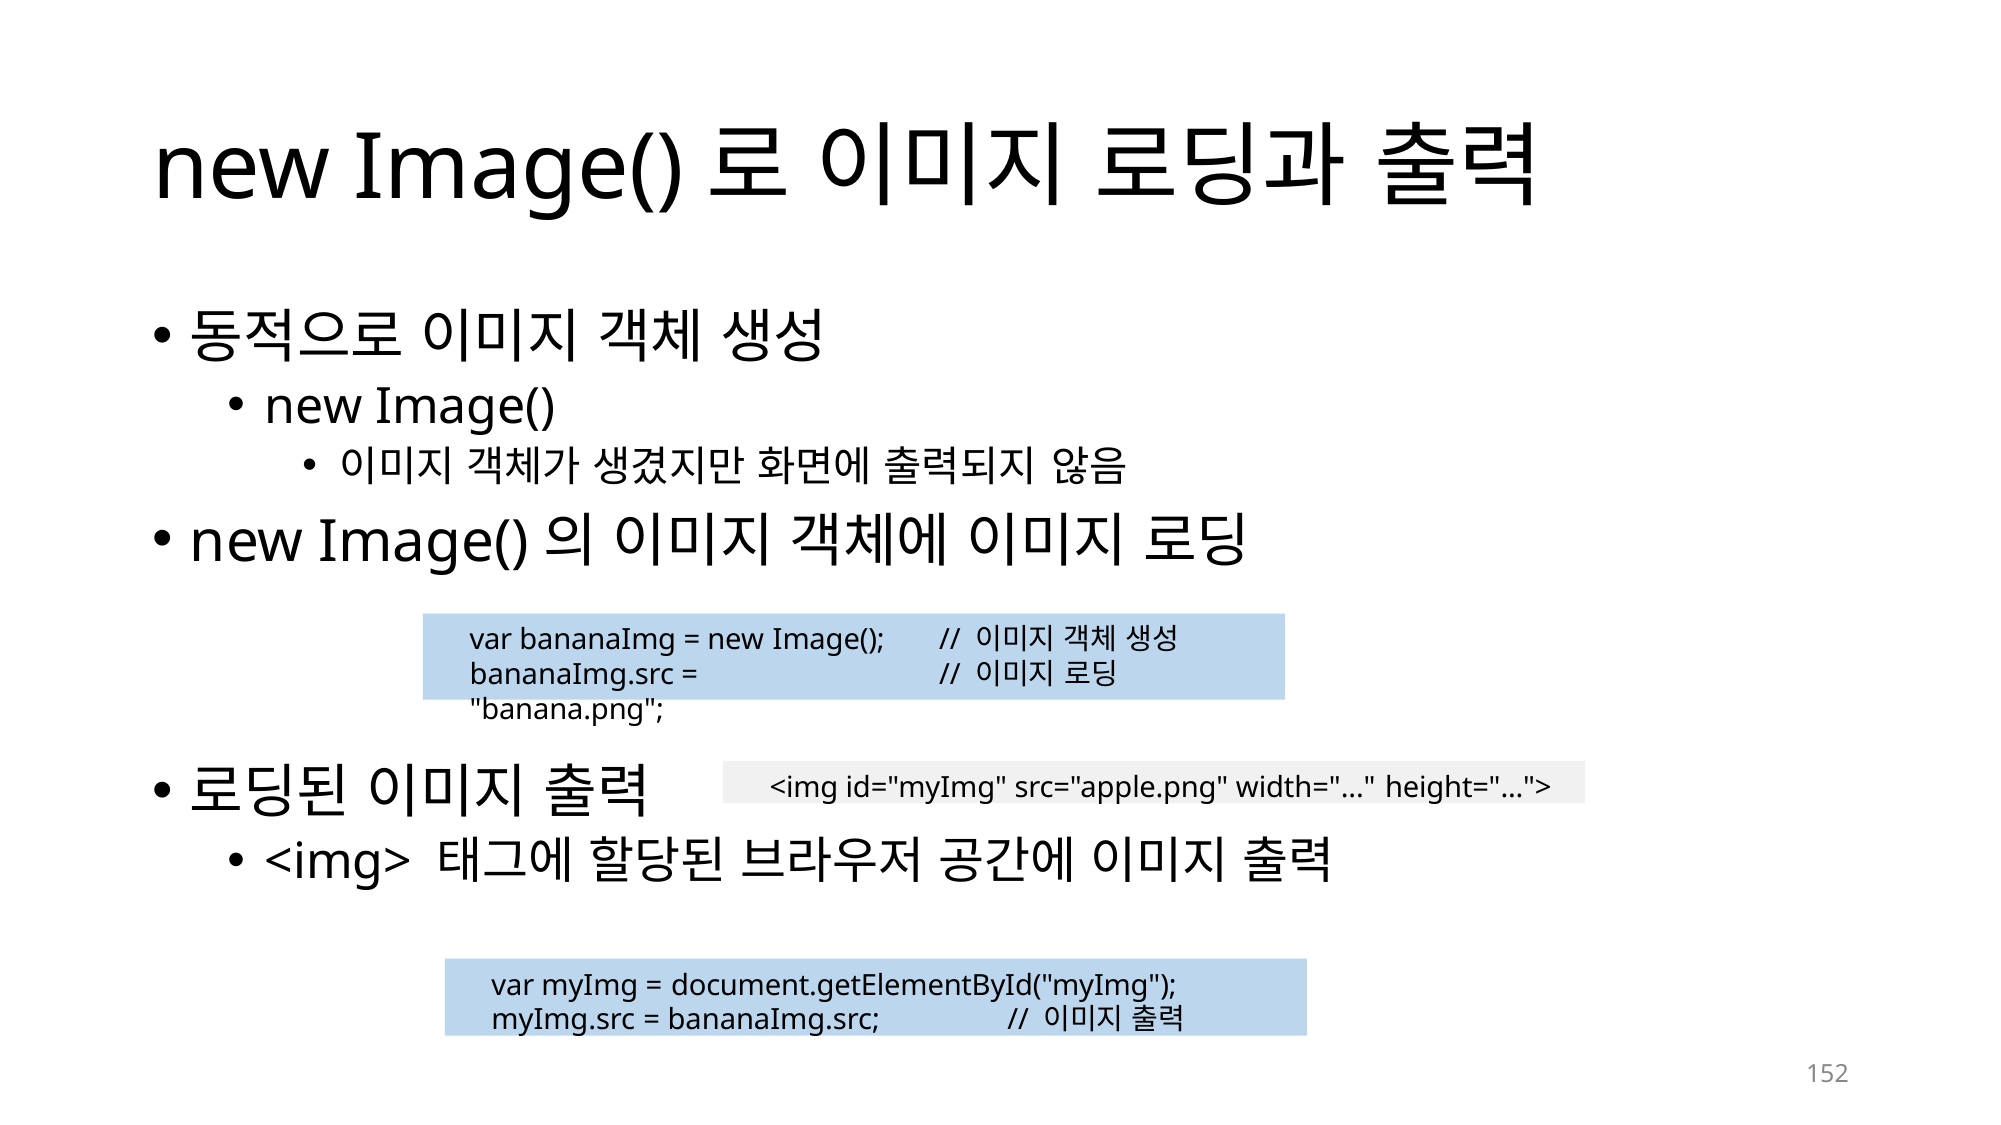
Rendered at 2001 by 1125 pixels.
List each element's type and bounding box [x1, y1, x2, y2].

text_box [444, 958, 1307, 1036]
text_box [722, 760, 1585, 804]
title [150, 104, 1592, 295]
text_box [225, 826, 1431, 889]
text_box [150, 752, 701, 825]
text_box [422, 613, 1285, 726]
text_box [150, 291, 1303, 573]
slide_number [1801, 1053, 1853, 1125]
